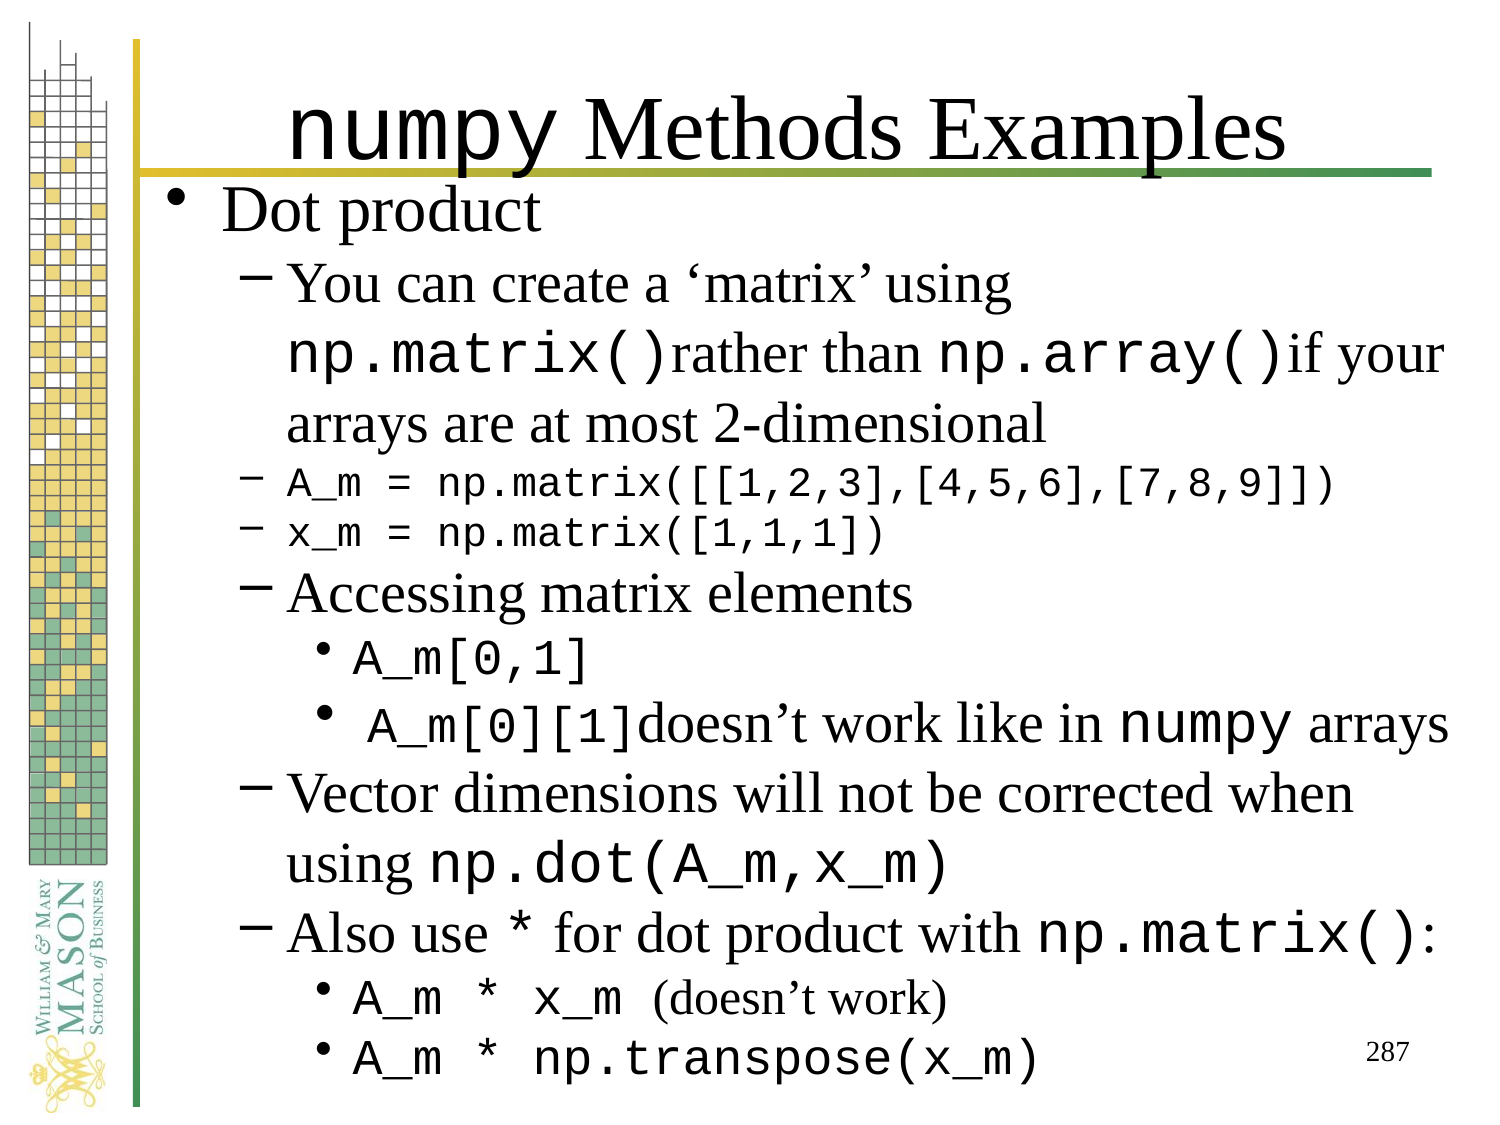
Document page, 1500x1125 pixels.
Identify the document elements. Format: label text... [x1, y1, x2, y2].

list Dot product You can create a ‘matrix’ using np.matrix()rather than np.array()if your arrays are at most 2-dimensional A_m = np.matrix([[1,2,3],[4,5,6],[7,8,9]]) x_m = np.matrix([1,1,1]) Accessing matrix elements A_m[0,1] A_m[0][1]doesn’t work like in numpy arrays Vector dimensions will not be corrected when using np.dot(A_m,x_m) Also use * for dot product with np.matrix(): A_m * x_m (doesn’t work) A_m * np.transpose(x_m) [150, 156, 1473, 1005]
slide_number 287 [1048, 1024, 1426, 1103]
title numpy Methods Examples [150, 45, 1425, 156]
slide_number 65 [29, 879, 107, 1113]
